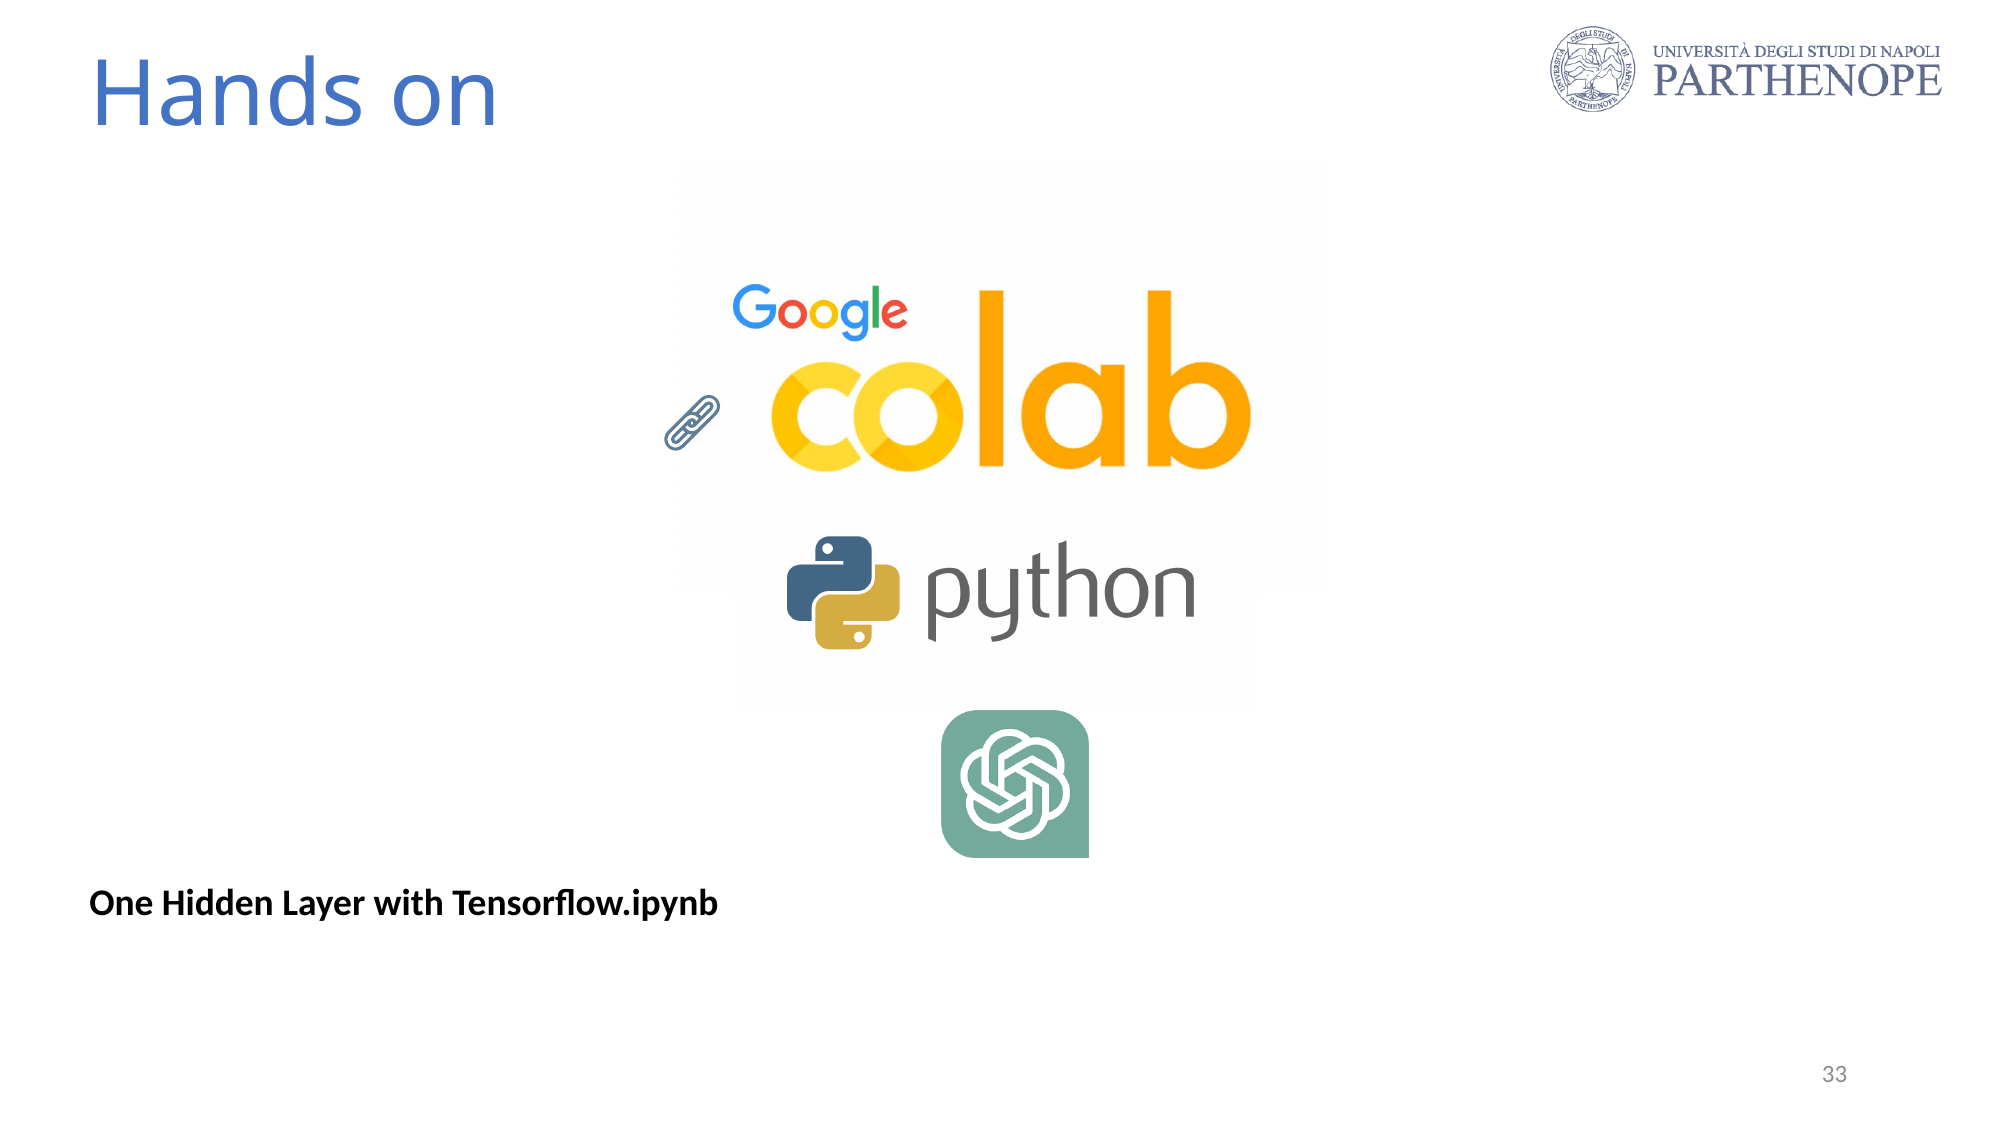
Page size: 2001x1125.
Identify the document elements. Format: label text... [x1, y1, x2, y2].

slide_number 33 [1412, 1042, 1863, 1103]
picture [1550, 26, 1942, 112]
text_box One Hidden Layer with Tensorflow.ipynb [74, 870, 771, 931]
text_box Hands on [74, 26, 1253, 152]
text_box [664, 423, 675, 451]
picture [675, 161, 1325, 858]
